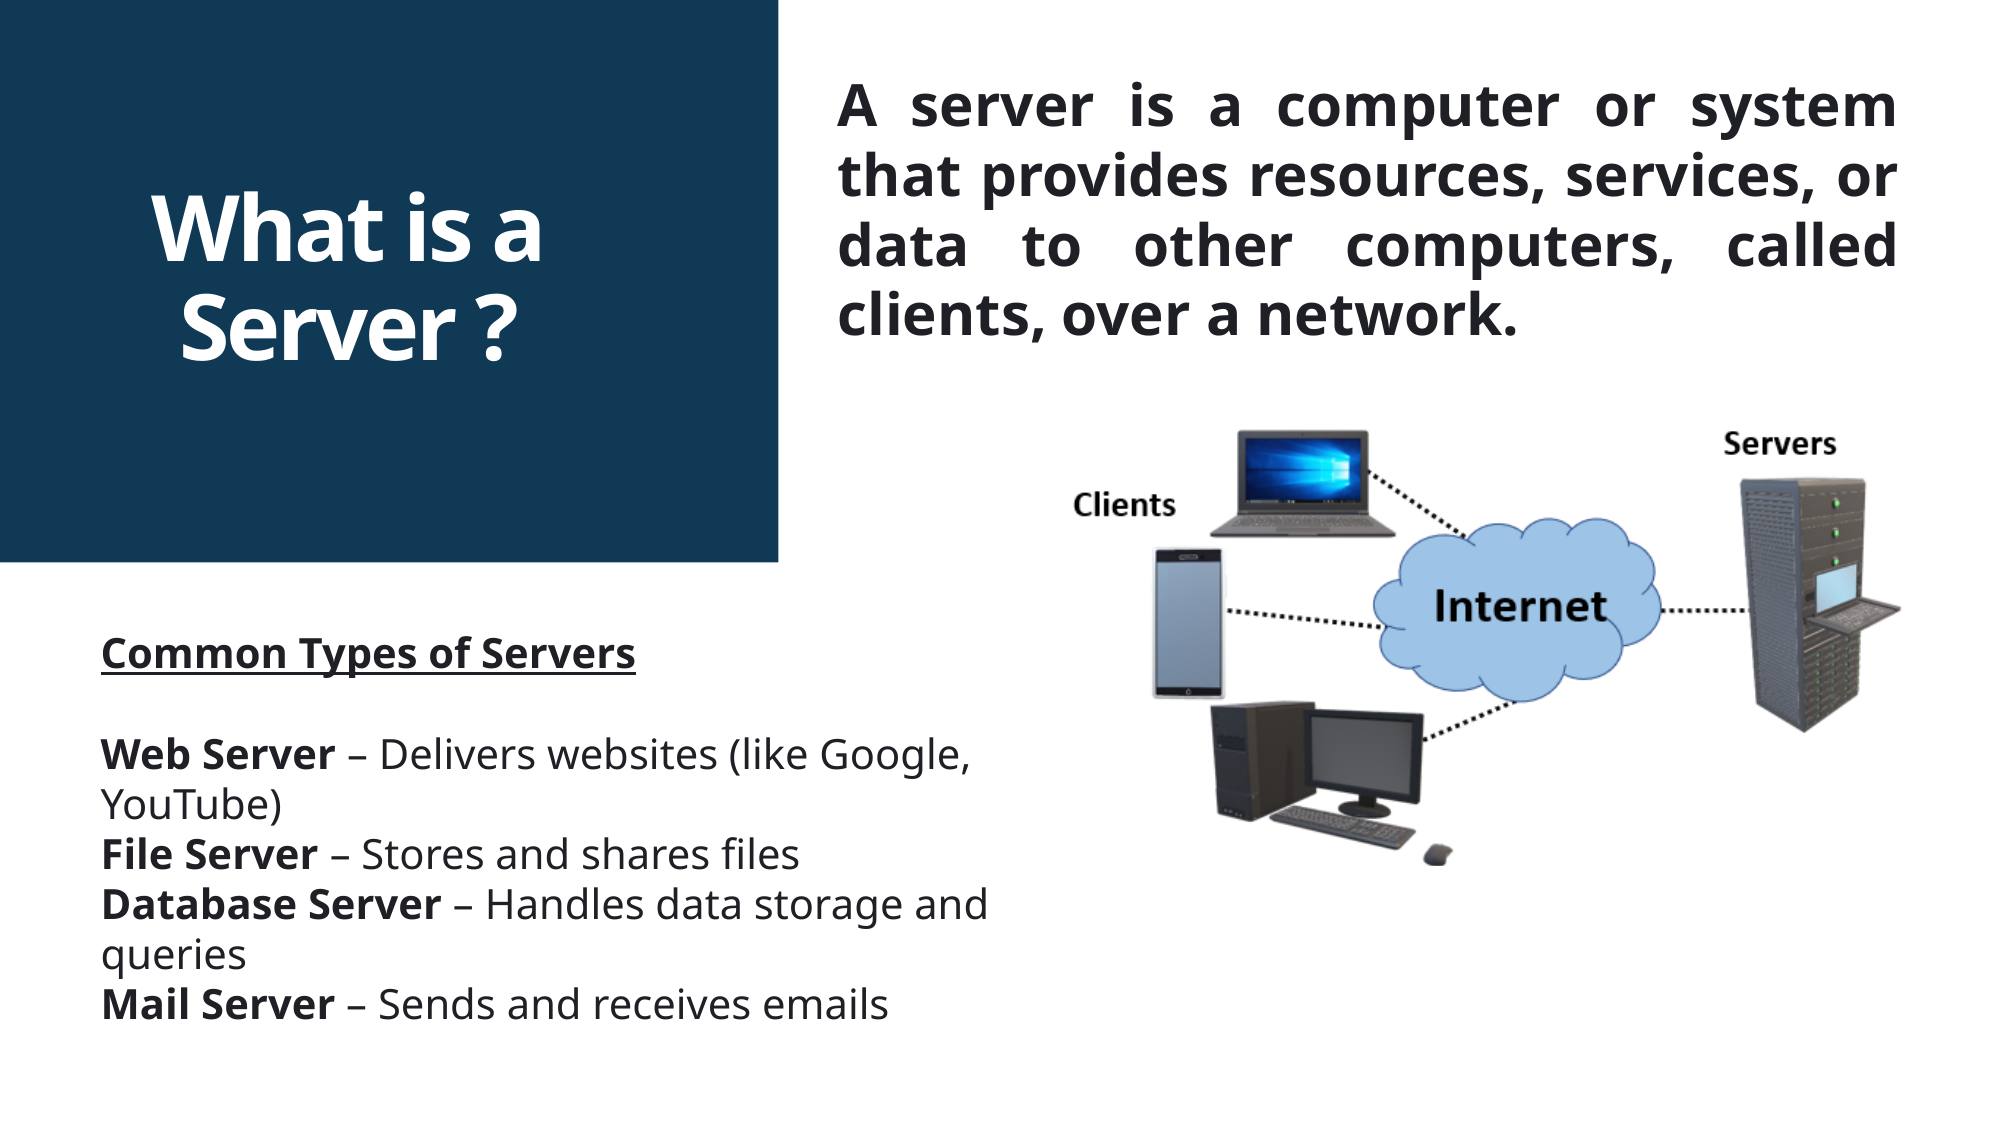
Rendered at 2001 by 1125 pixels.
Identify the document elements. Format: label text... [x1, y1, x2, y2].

picture [1053, 373, 1915, 866]
list A server is a computer or system that provides resources, services, or data to other computers, called clients, over a network. [837, 68, 1914, 505]
text_box Common Types of Servers Web Server – Delivers websites (like Google, YouTube) File Server – Stores and shares files Database Server – Handles data storage and queries Mail Server – Sends and receives emails [85, 619, 1050, 1035]
title What is a Server ? [85, 174, 629, 392]
